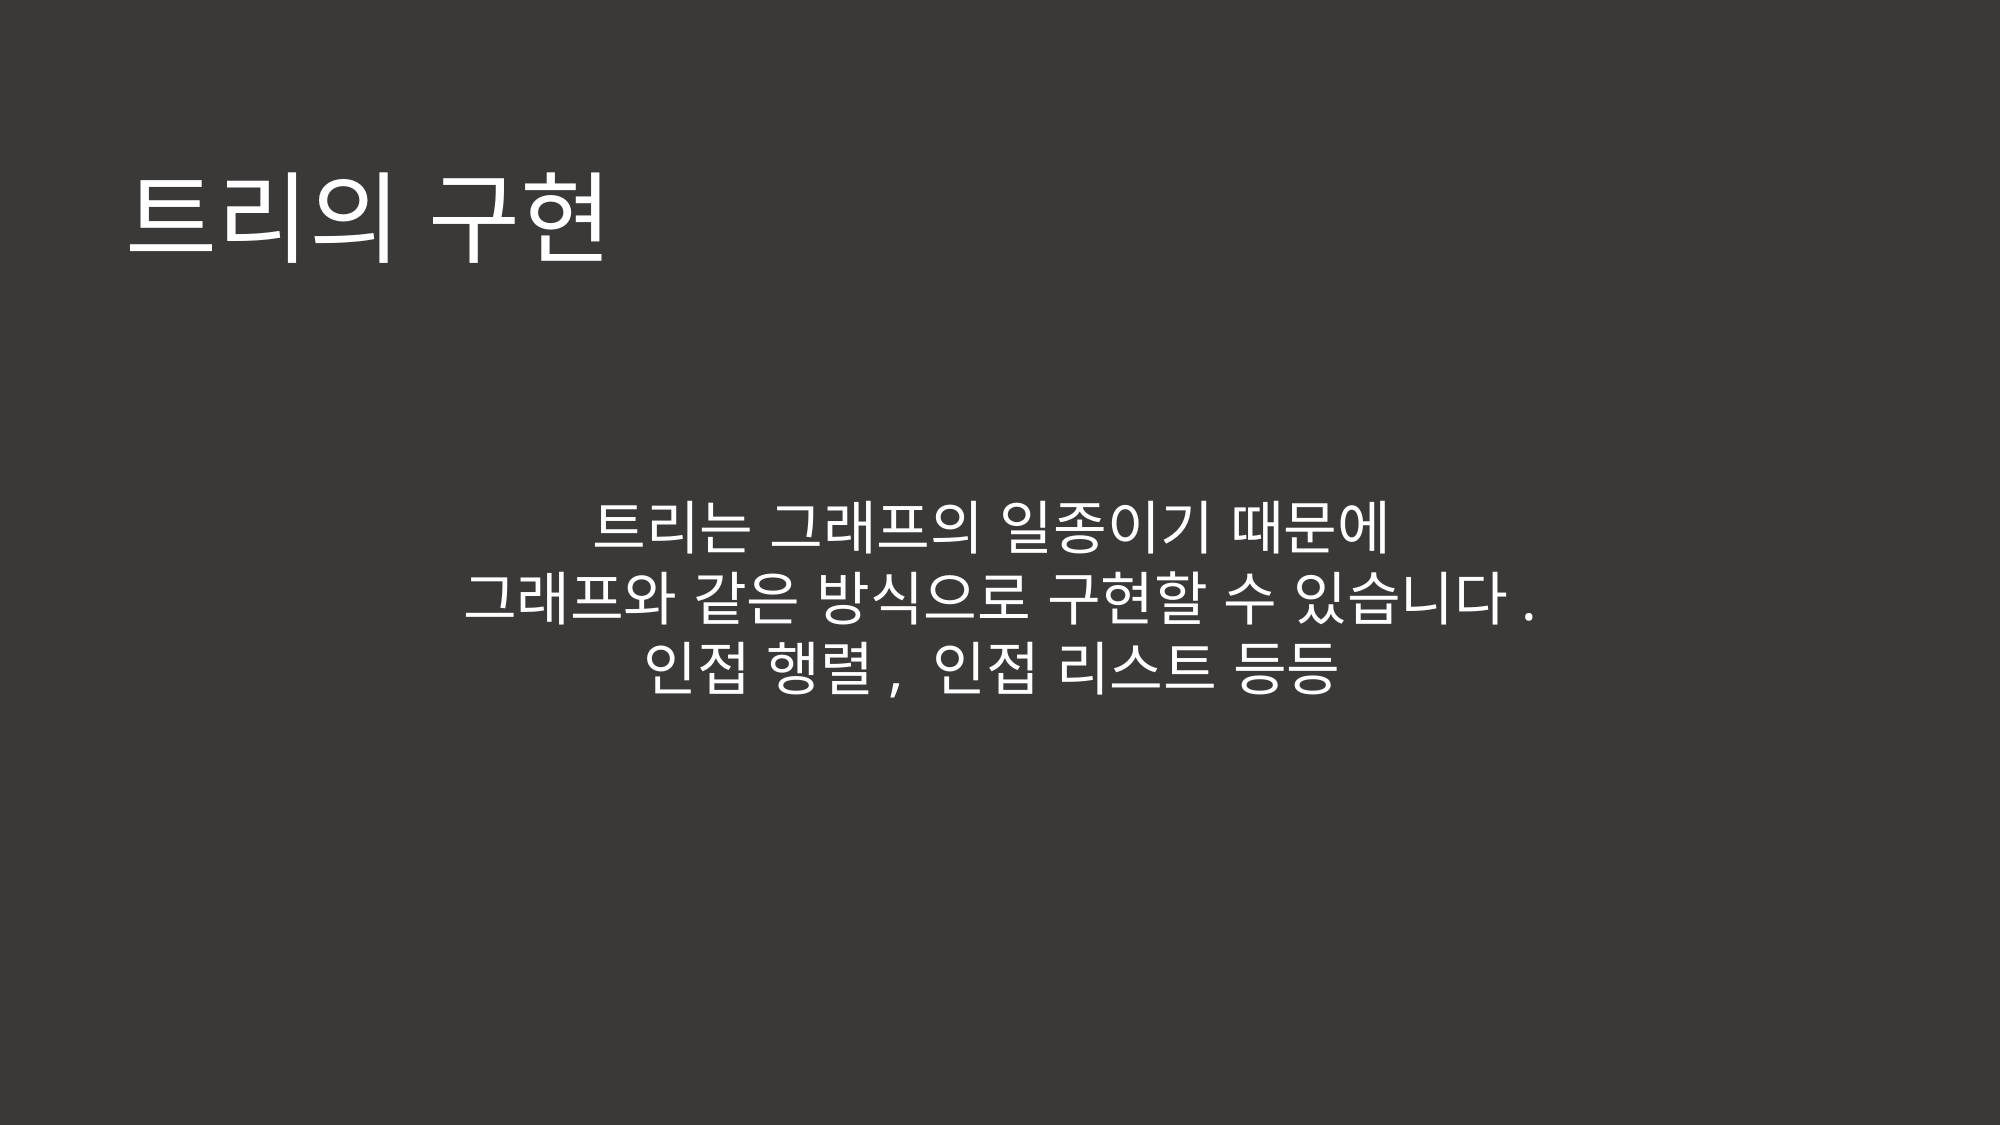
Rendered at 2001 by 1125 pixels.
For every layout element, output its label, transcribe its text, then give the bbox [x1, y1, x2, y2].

text_box 트리는 그래프의 일종이기 때문에 그래프와 같은 방식으로 구현할 수 있습니다. 인접 행렬, 인접 리스트 등등 [448, 484, 1552, 709]
text_box 트리의 구현 [110, 148, 628, 284]
